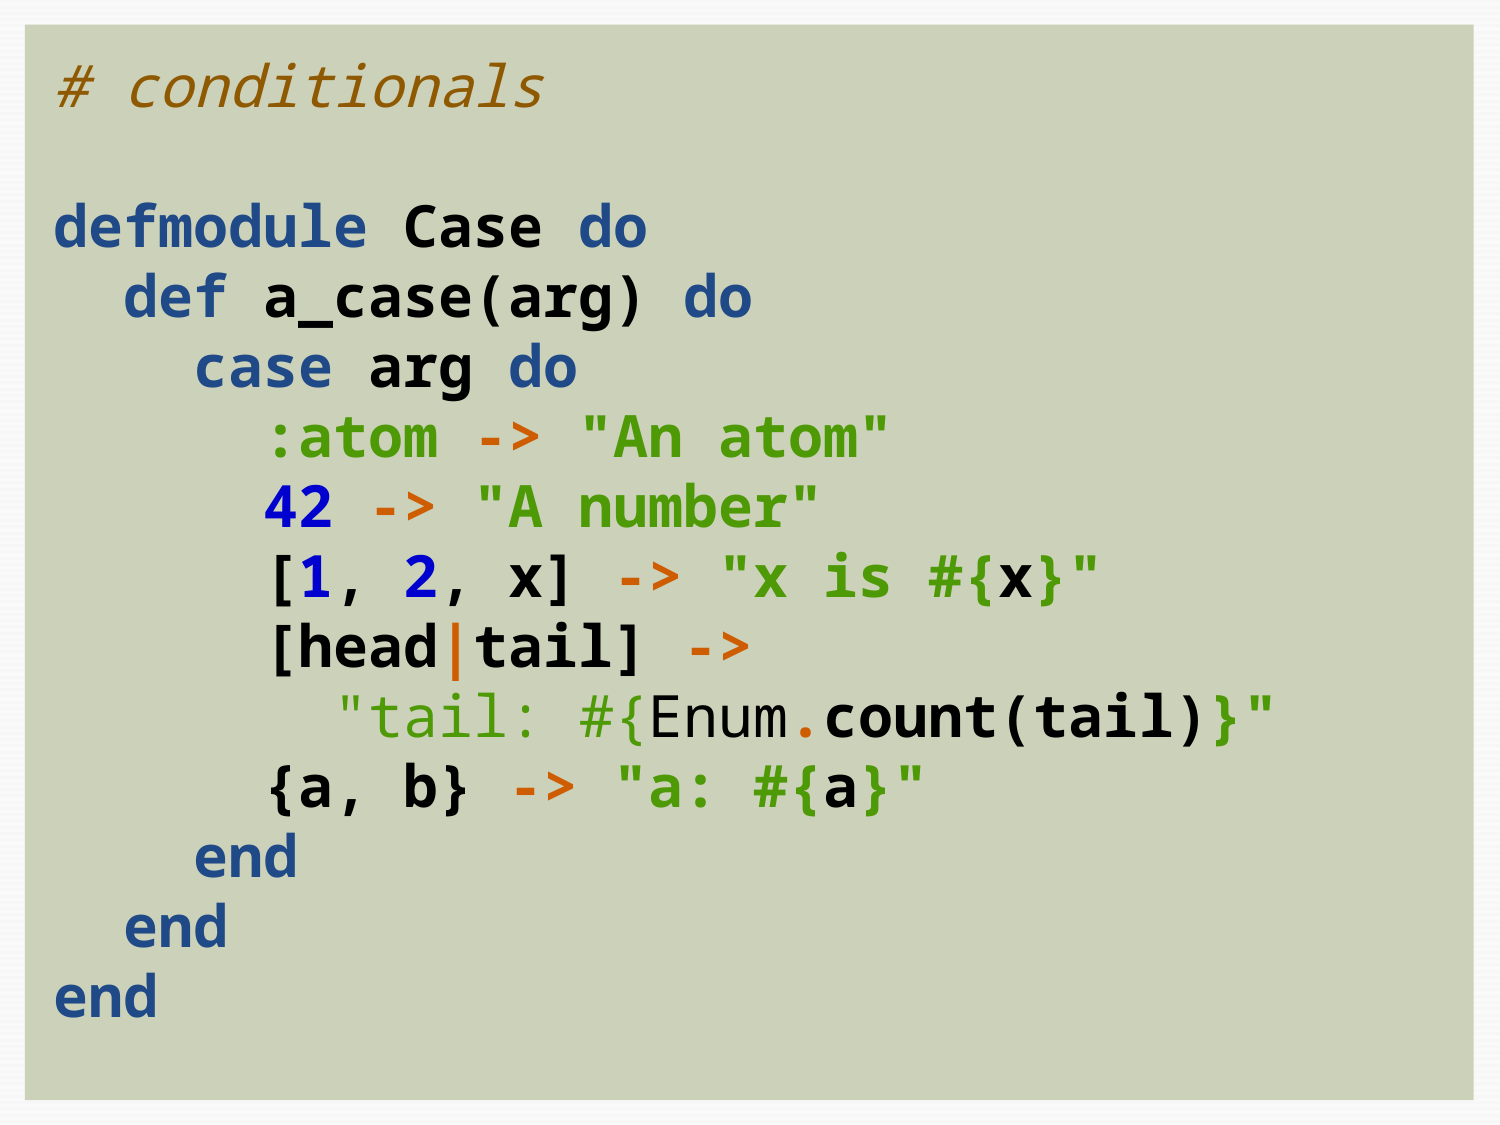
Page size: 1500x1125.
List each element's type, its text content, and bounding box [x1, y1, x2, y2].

text_box # conditionals defmodule Case do def a_case(arg) do case arg do :atom -> "An atom" 42 -> "A number" [1, 2, x] -> "x is #{x}" [head|tail] -> "tail: #{Enum.count(tail)}" {a, b} -> "a: #{a}" end end end [39, 42, 1459, 1037]
